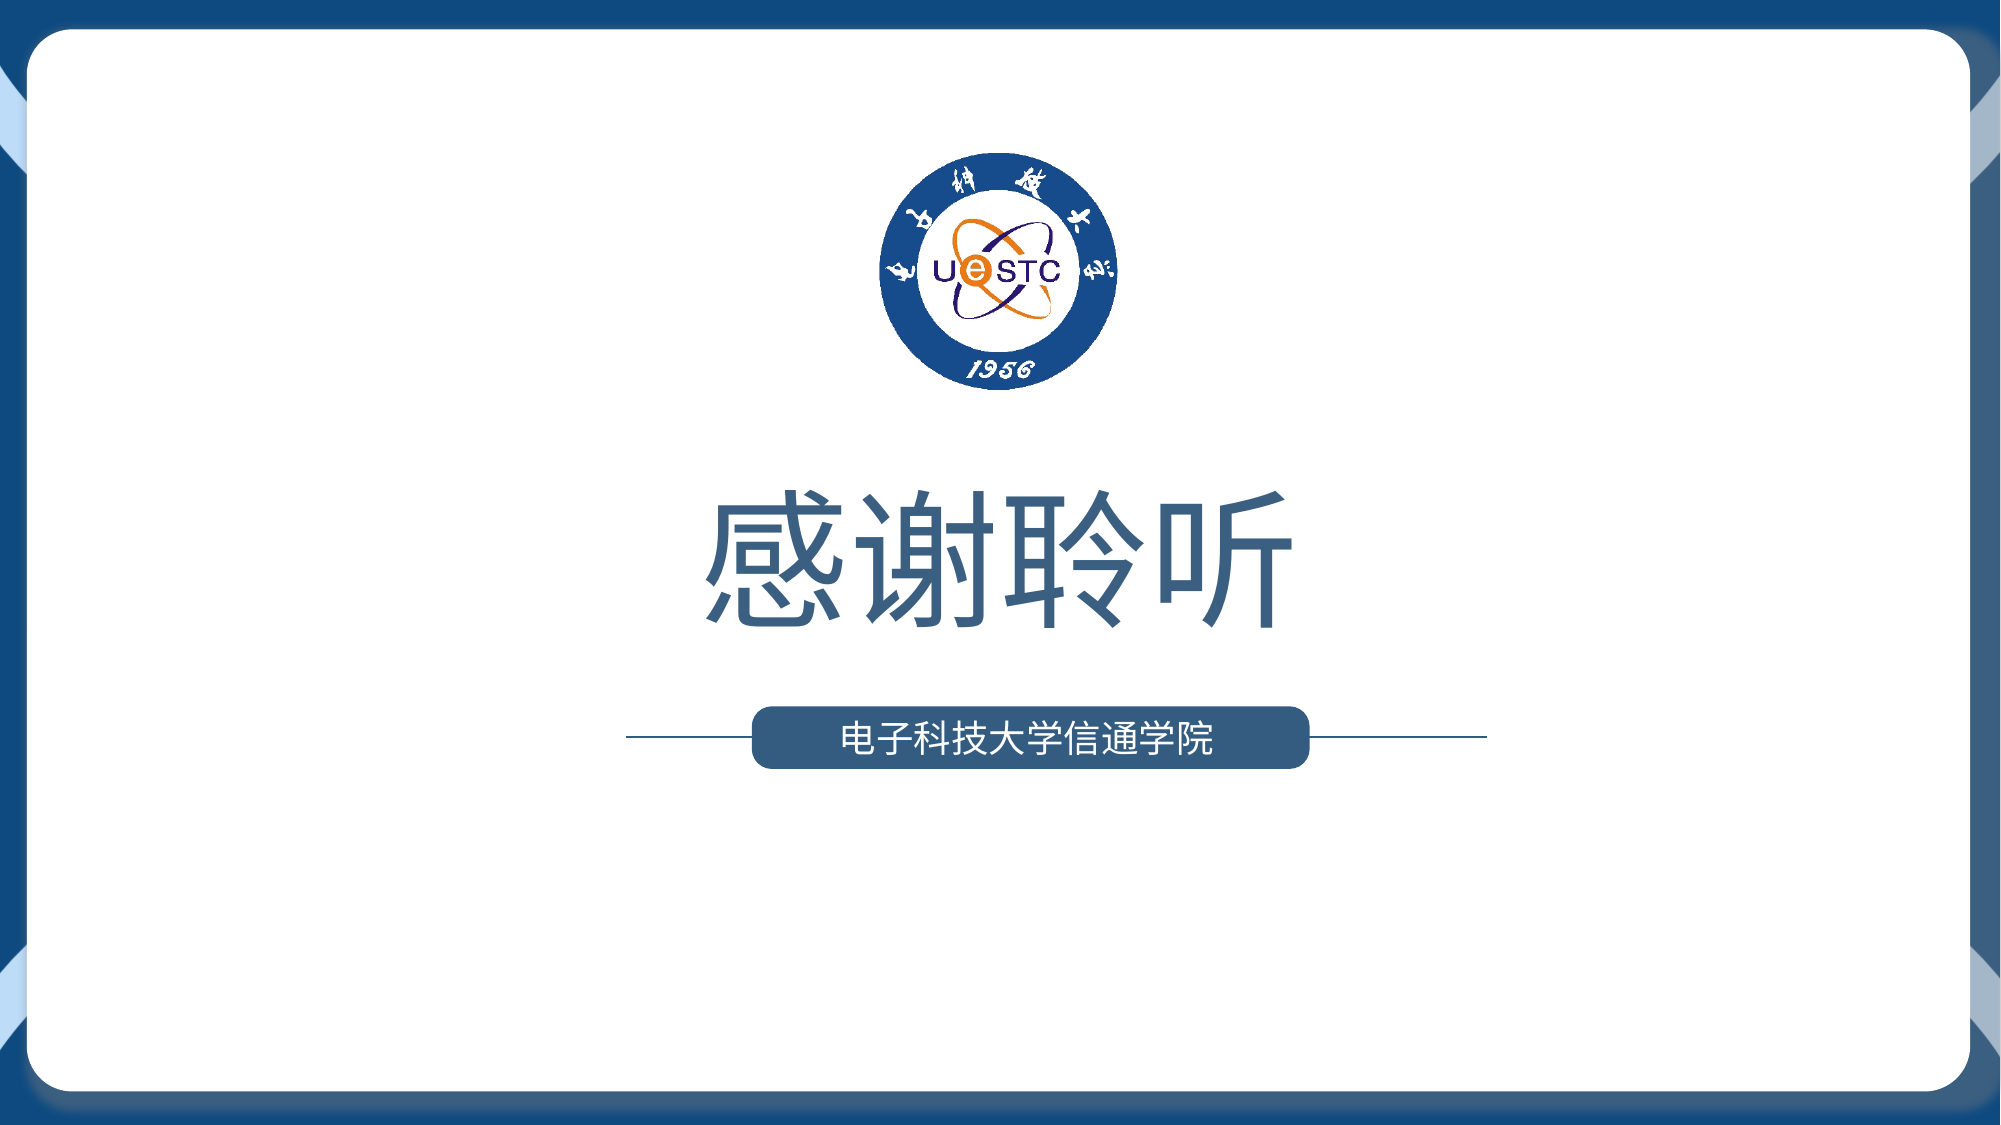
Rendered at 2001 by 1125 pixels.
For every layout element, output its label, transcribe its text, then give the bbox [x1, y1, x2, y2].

picture [866, 138, 1133, 403]
picture [0, 0, 2000, 1125]
text_box 感谢聆听 [29, 405, 1971, 654]
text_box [626, 706, 1488, 769]
